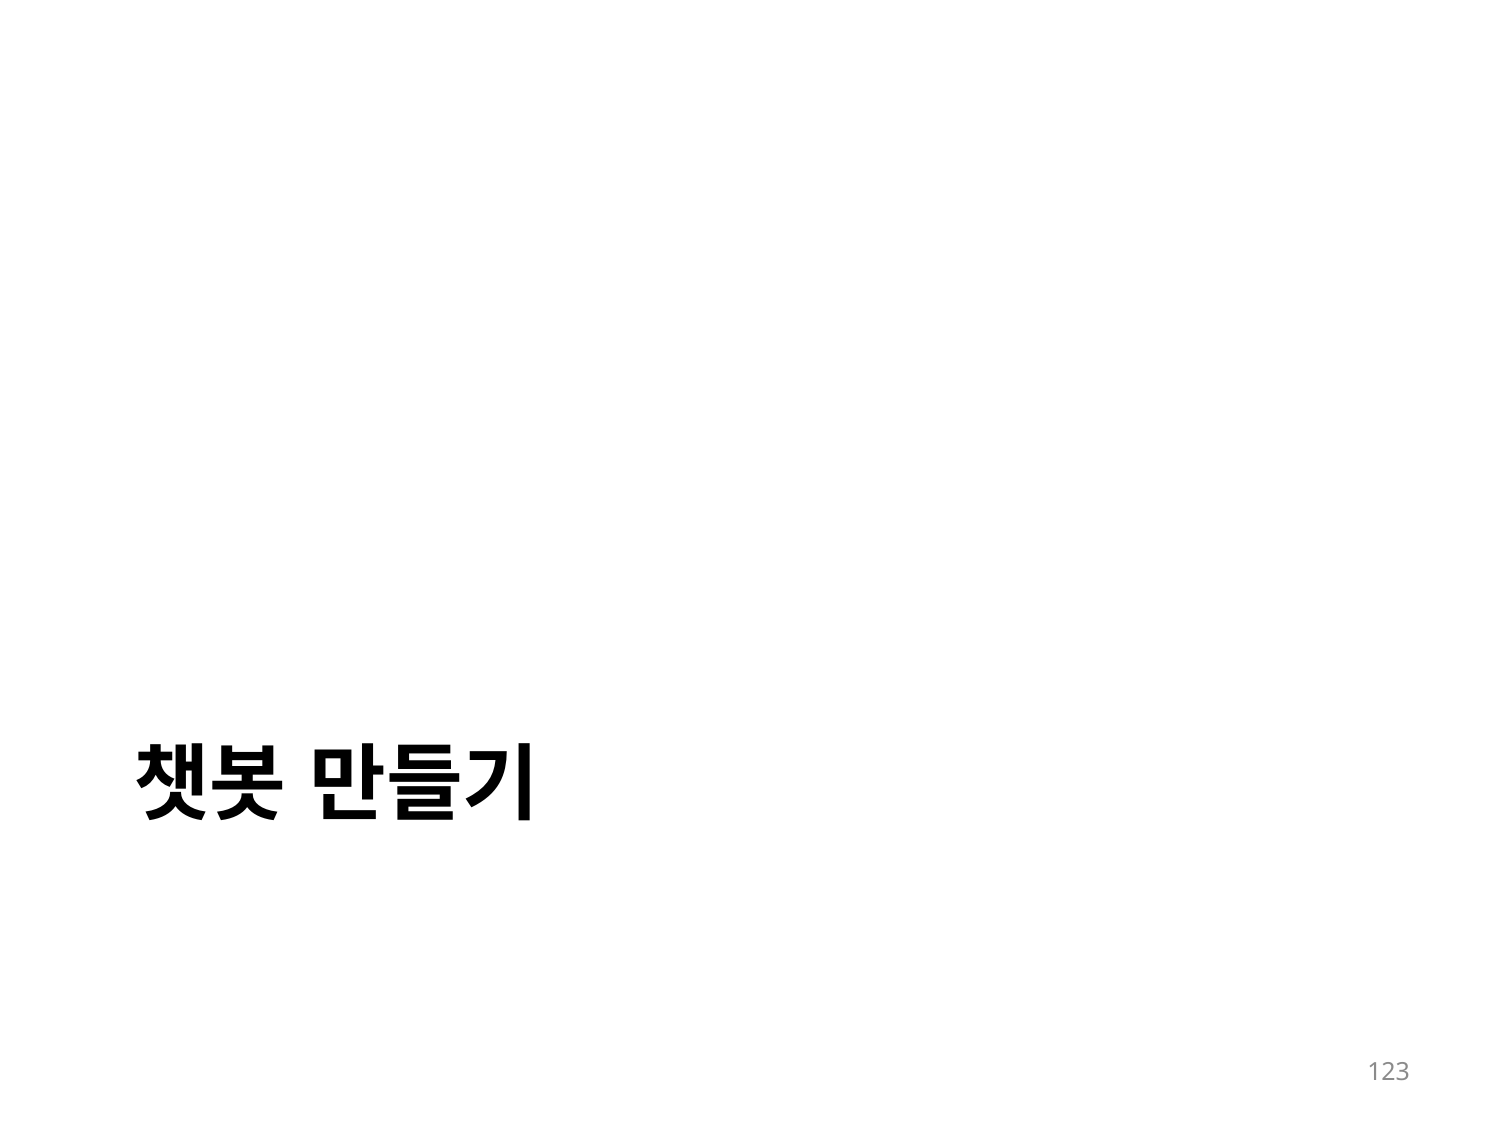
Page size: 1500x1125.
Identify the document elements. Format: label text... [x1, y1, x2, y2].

title 챗봇 만들기 [118, 722, 1394, 947]
slide_number 123 [1074, 1042, 1425, 1103]
